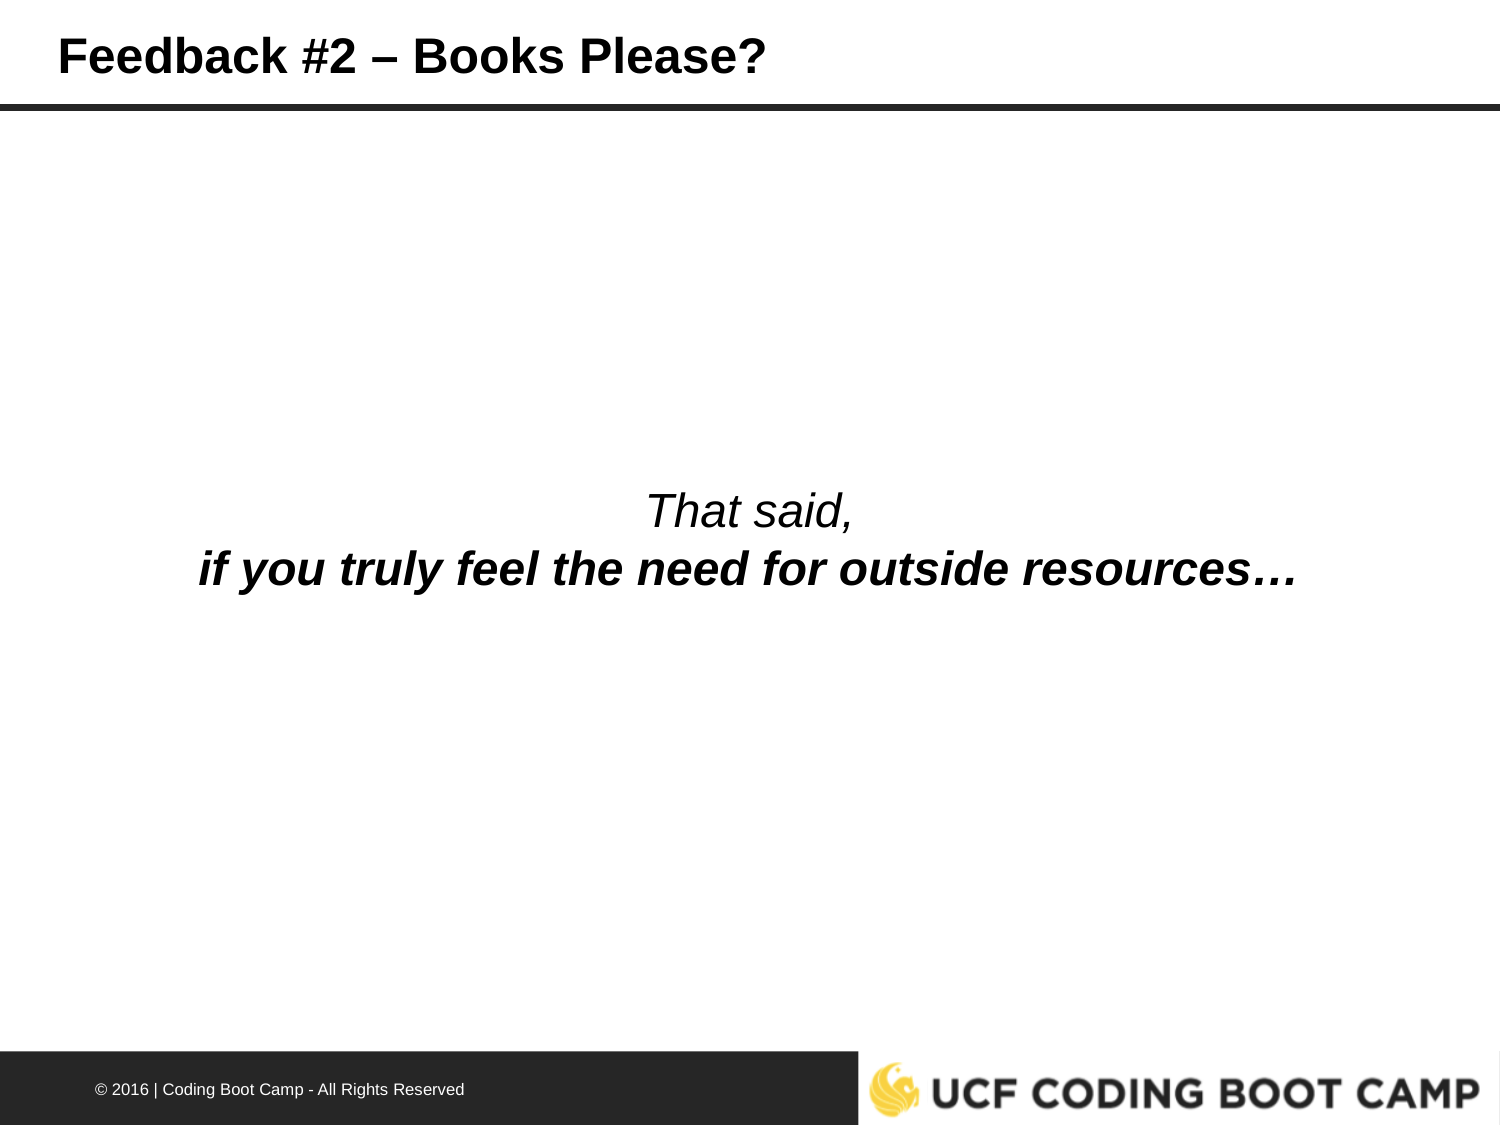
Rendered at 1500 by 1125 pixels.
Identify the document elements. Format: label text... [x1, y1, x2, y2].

picture [858, 1051, 1500, 1125]
text_box That said, if you truly feel the need for outside resources… [50, 472, 1450, 603]
title Feedback #2 – Books Please? [49, 0, 948, 108]
